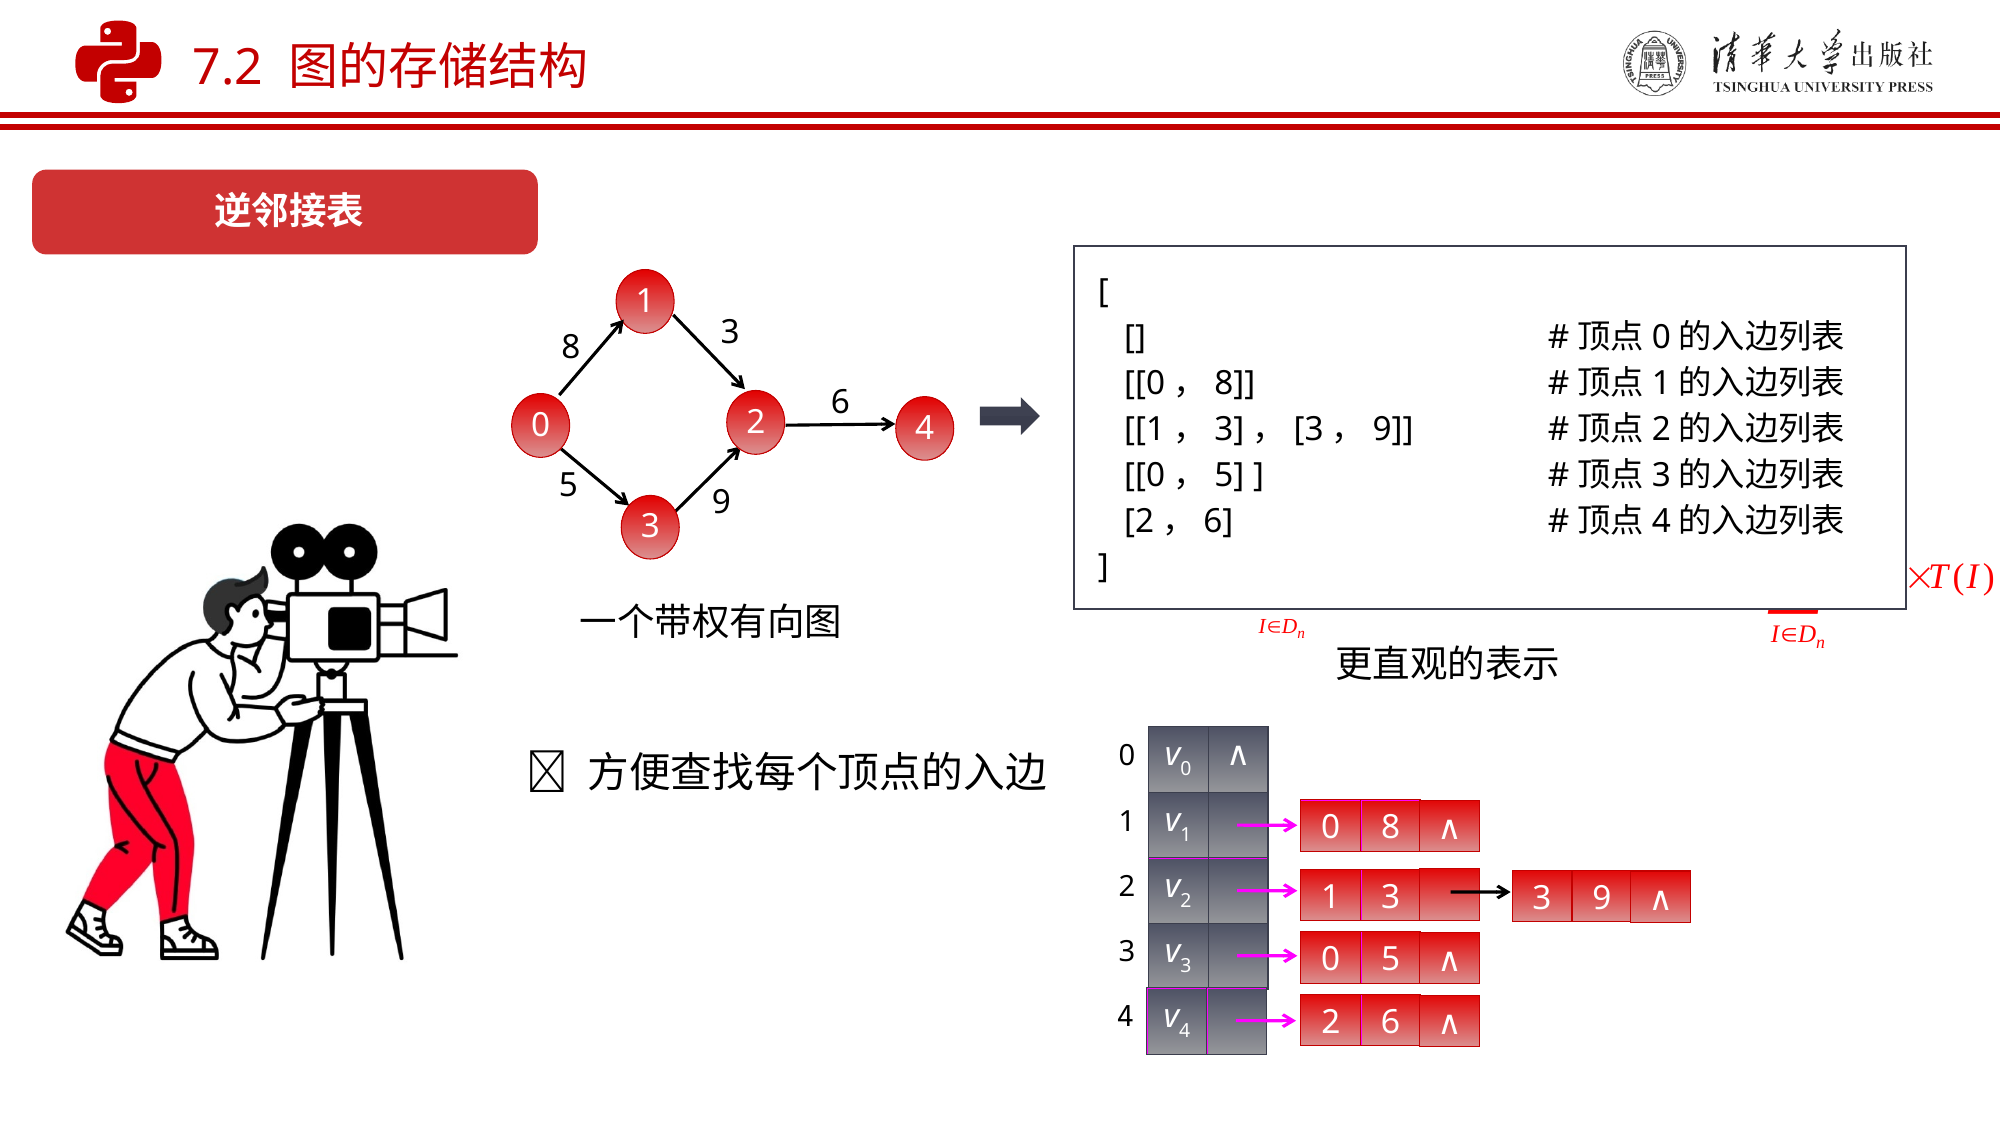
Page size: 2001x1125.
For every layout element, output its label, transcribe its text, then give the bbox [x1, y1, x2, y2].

text_box [ [] #顶点0的入边列表 [[0，8]] #顶点1的入边列表 [[1，3]，[3，9]] #顶点2的入边列表 [[0，5] ] #顶点3的入边列表 [2，6] #顶点4的入边列表 ] [1073, 245, 1907, 610]
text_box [1109, 726, 1691, 1055]
picture [31, 398, 507, 1056]
text_box  方便查找每个顶点的入边 [511, 738, 1075, 804]
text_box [1250, 517, 1419, 647]
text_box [511, 269, 954, 645]
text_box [32, 169, 538, 255]
text_box 7.2 图的存储结构 [177, 27, 603, 103]
text_box 更直观的表示 [1320, 632, 1625, 693]
text_box [979, 397, 1040, 435]
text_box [1656, 506, 2000, 658]
